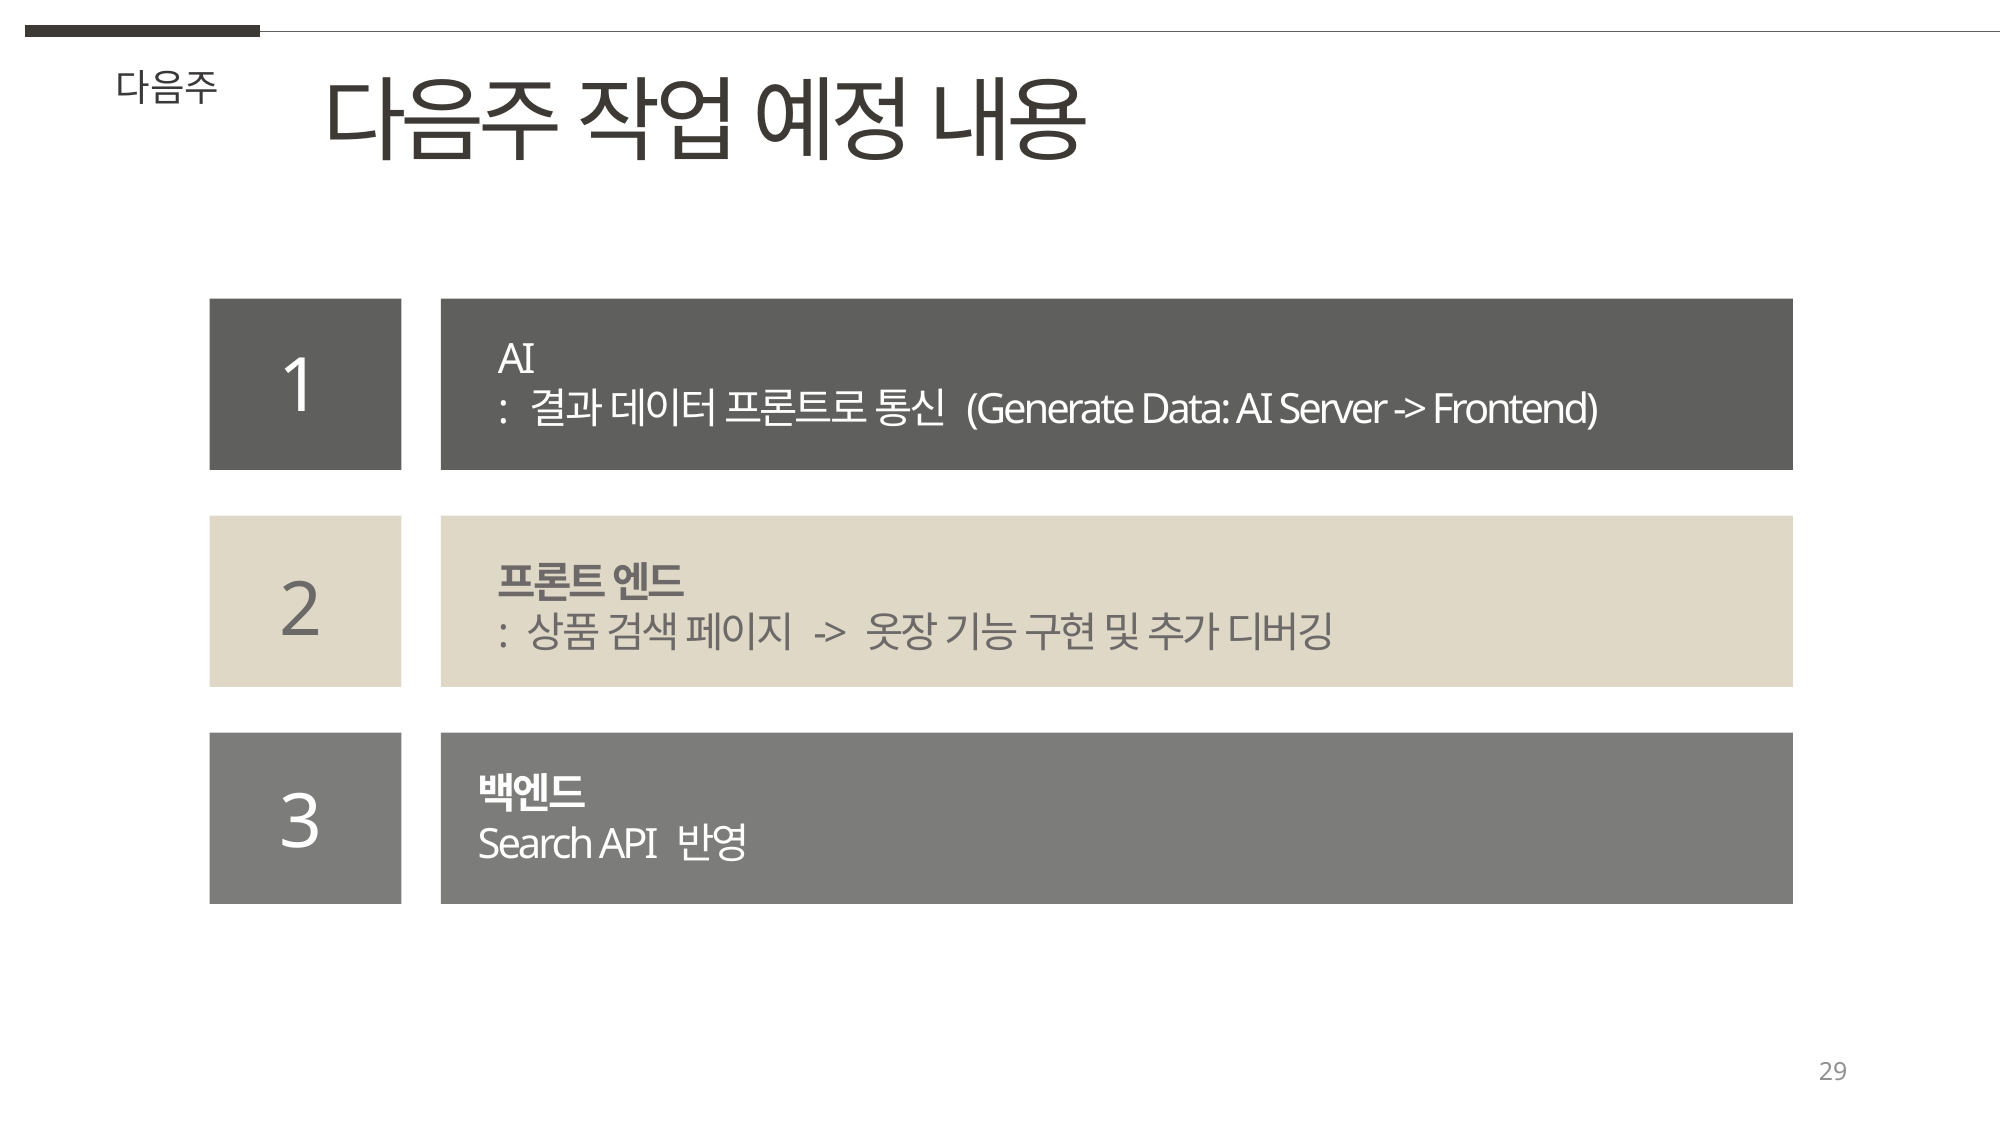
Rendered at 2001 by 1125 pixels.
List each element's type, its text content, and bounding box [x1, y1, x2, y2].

text_box 1 [263, 329, 336, 434]
text_box AI : 결과 데이터 프론트로 통신 (Generate Data: AI Server -> Frontend) [483, 324, 1790, 439]
text_box [209, 515, 402, 688]
text_box [440, 298, 1794, 471]
text_box 프론트 엔드 : 상품 검색 페이지 -> 옷장 기능 구현 및 추가 디버깅 [483, 548, 1763, 663]
text_box [209, 298, 402, 471]
text_box 2 [265, 553, 338, 658]
text_box [440, 515, 1794, 688]
text_box [209, 732, 402, 904]
text_box 다음주 작업 예정 내용 [307, 54, 1107, 179]
text_box 3 [265, 764, 338, 870]
text_box 백엔드 Search API 반영 [462, 759, 765, 875]
text_box 다음주 [101, 56, 235, 117]
text_box [440, 732, 1793, 904]
slide_number 29 [1412, 1042, 1863, 1103]
